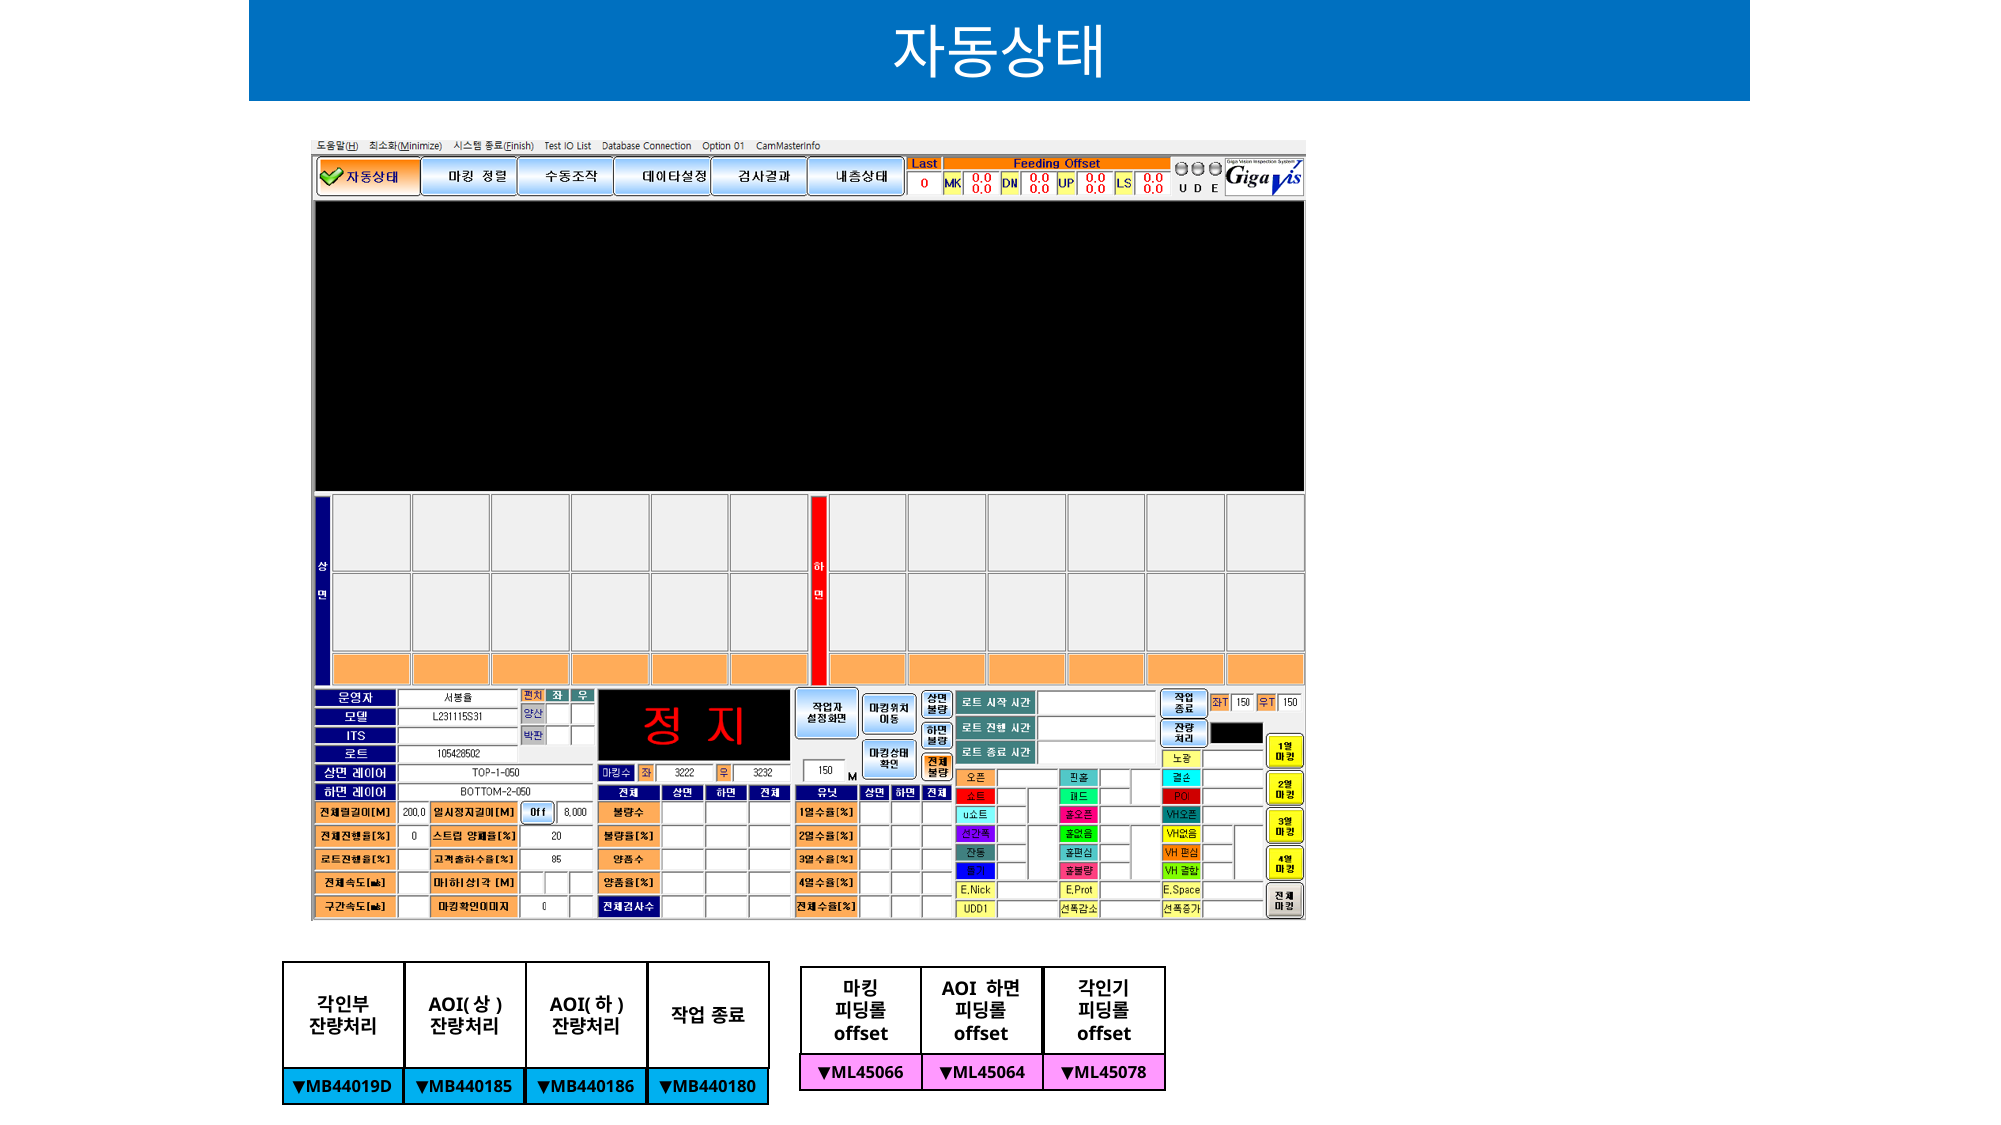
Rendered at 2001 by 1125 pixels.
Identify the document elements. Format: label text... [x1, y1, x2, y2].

text_box ▼MB440180 [647, 1067, 769, 1105]
text_box 자동상태 [249, 0, 1750, 101]
text_box ▼MB44019D [282, 1067, 403, 1105]
text_box 마킹 피딩롤 offset [800, 966, 920, 1053]
text_box ▼MB440186 [525, 1067, 647, 1105]
text_box AOI 하면 피딩롤 offset [920, 966, 1043, 1055]
text_box 각인부 잔량처리 [282, 961, 404, 1067]
text_box AOI(상) 잔량처리 [404, 961, 525, 1067]
text_box ▼ML45066 [799, 1053, 921, 1091]
text_box 작업 종료 [647, 961, 770, 1069]
text_box ▼MB440185 [403, 1067, 525, 1105]
text_box ▼ML45064 [921, 1053, 1042, 1091]
text_box ▼ML45078 [1042, 1053, 1166, 1091]
picture [311, 140, 1306, 921]
text_box 각인기 피딩롤 offset [1043, 966, 1166, 1053]
text_box AOI(하) 잔량처리 [525, 961, 647, 1067]
